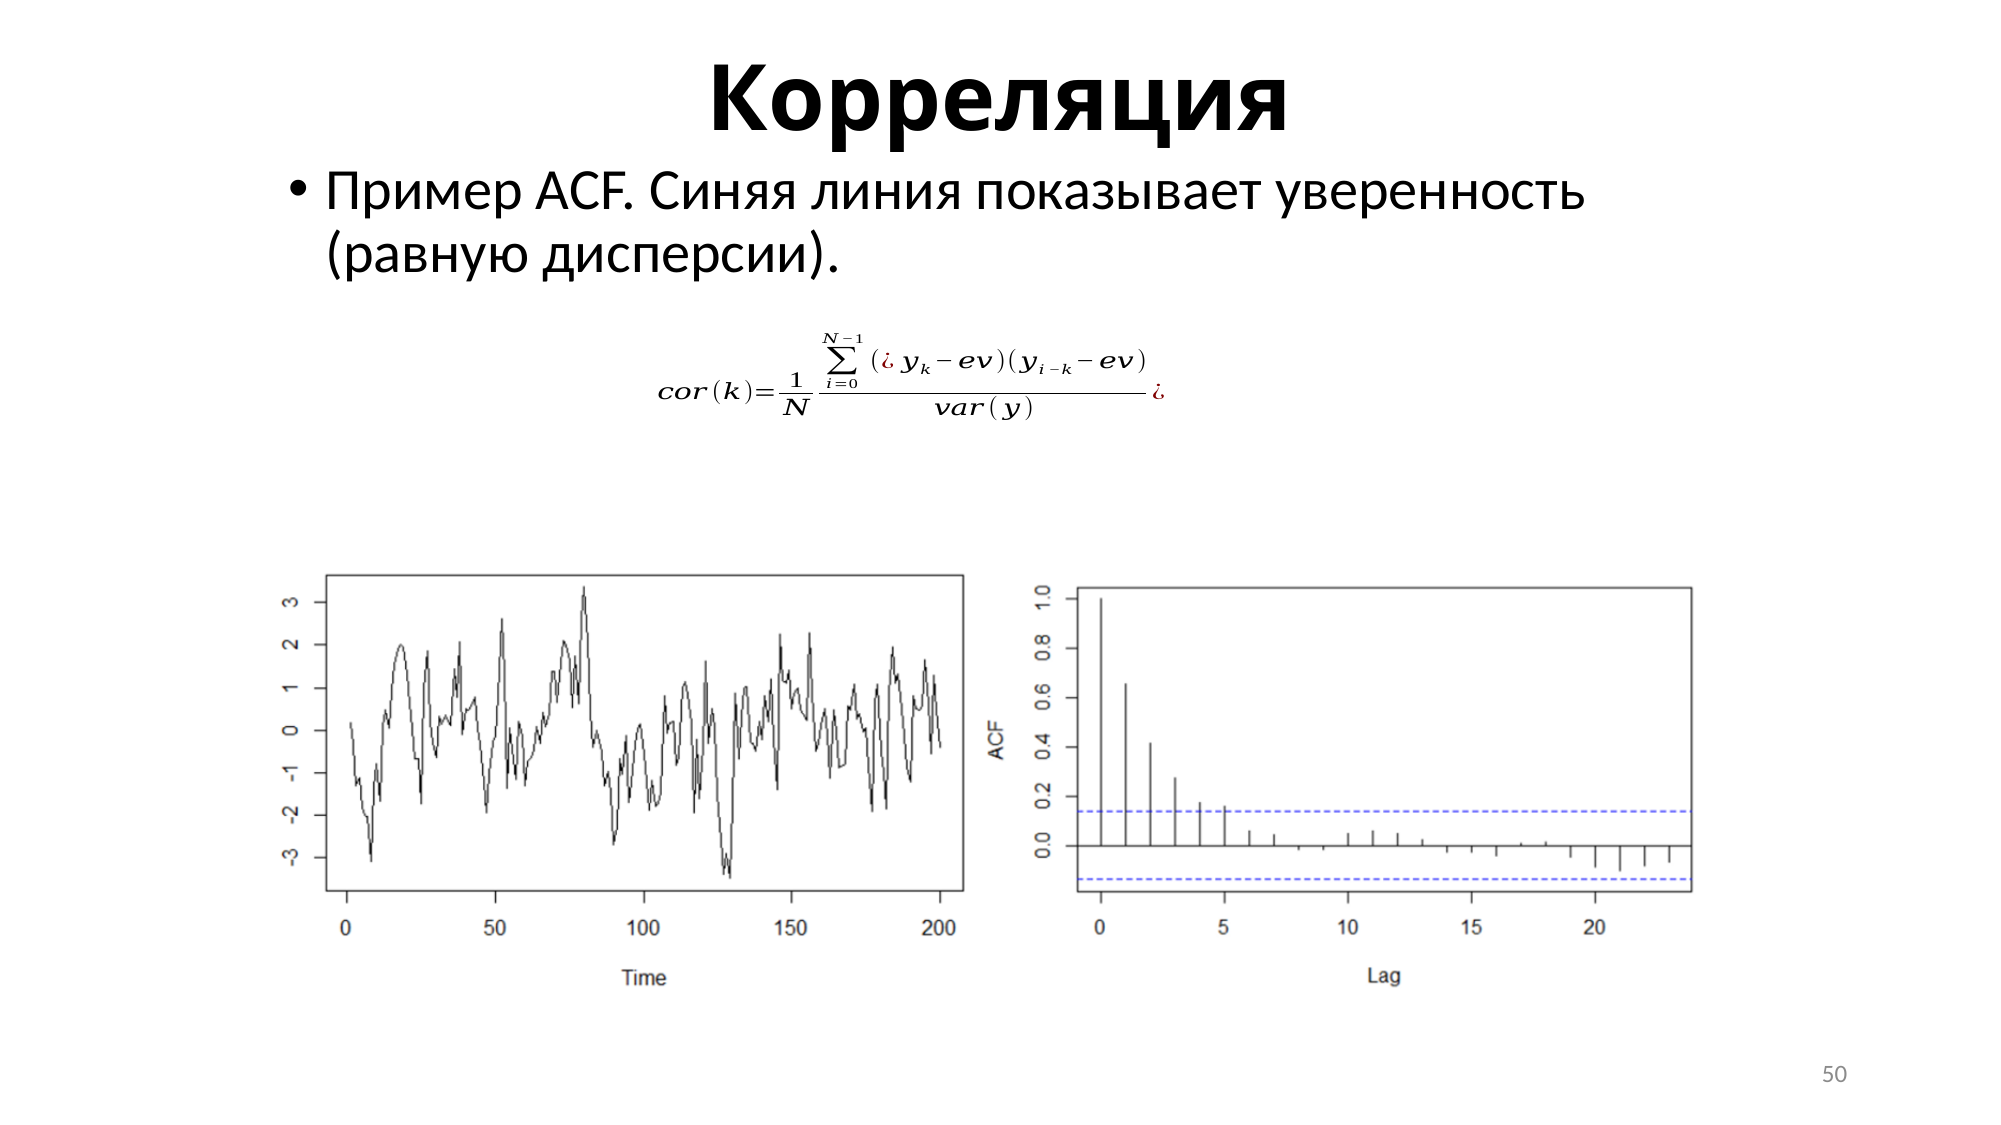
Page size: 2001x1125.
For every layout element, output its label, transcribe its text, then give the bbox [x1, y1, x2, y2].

list Пример ACF. Синяя линия показывает уверенность (равную дисперсии). [273, 151, 1750, 1089]
title Корреляция [137, 36, 1863, 166]
picture [267, 562, 1733, 995]
slide_number 50 [1412, 1042, 1863, 1103]
